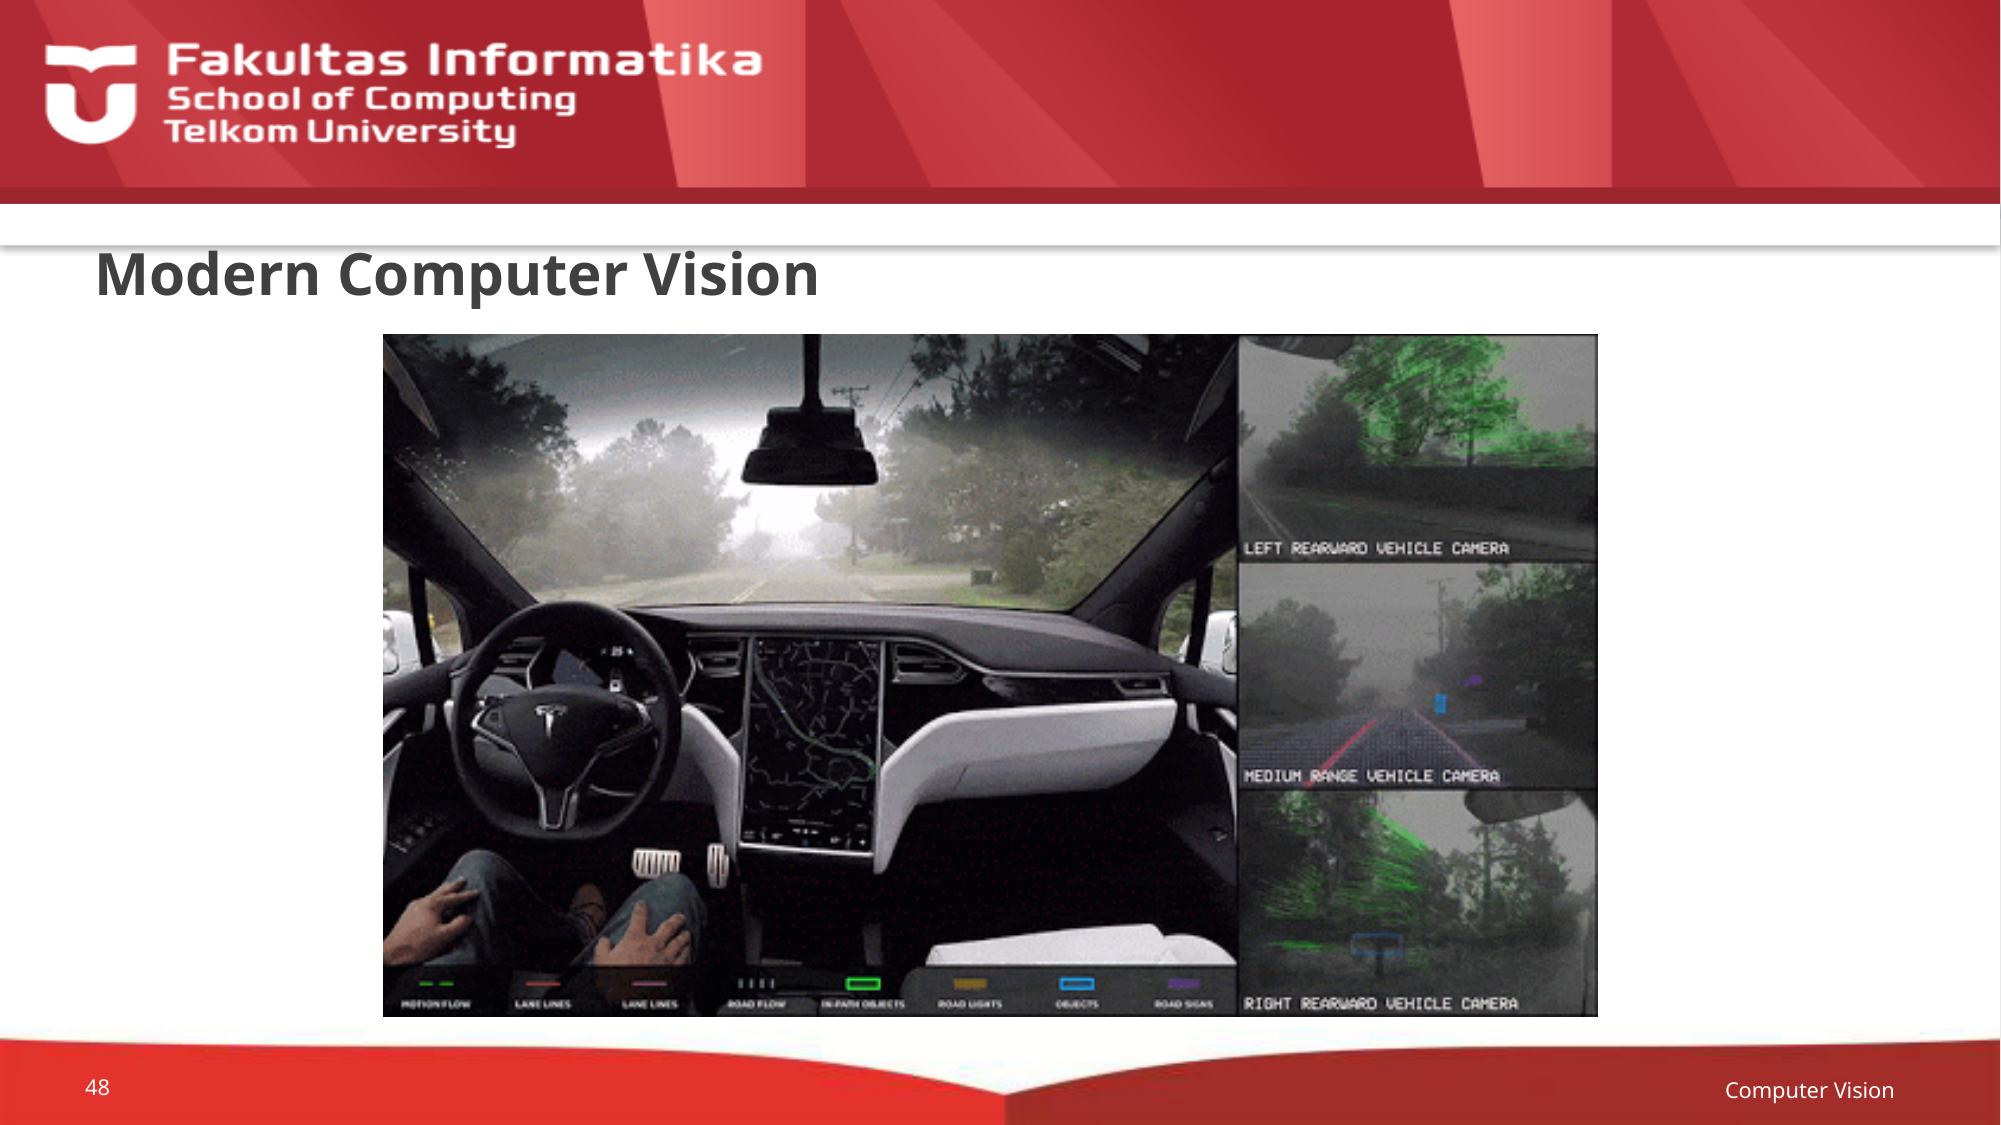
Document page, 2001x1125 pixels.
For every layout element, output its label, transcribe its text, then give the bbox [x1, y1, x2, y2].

picture [0, 0, 2001, 1125]
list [383, 333, 1598, 1018]
list Computer Vision [1185, 1058, 1911, 1119]
slide_number 48 [85, 1058, 164, 1119]
title Modern Computer Vision [79, 219, 1901, 325]
